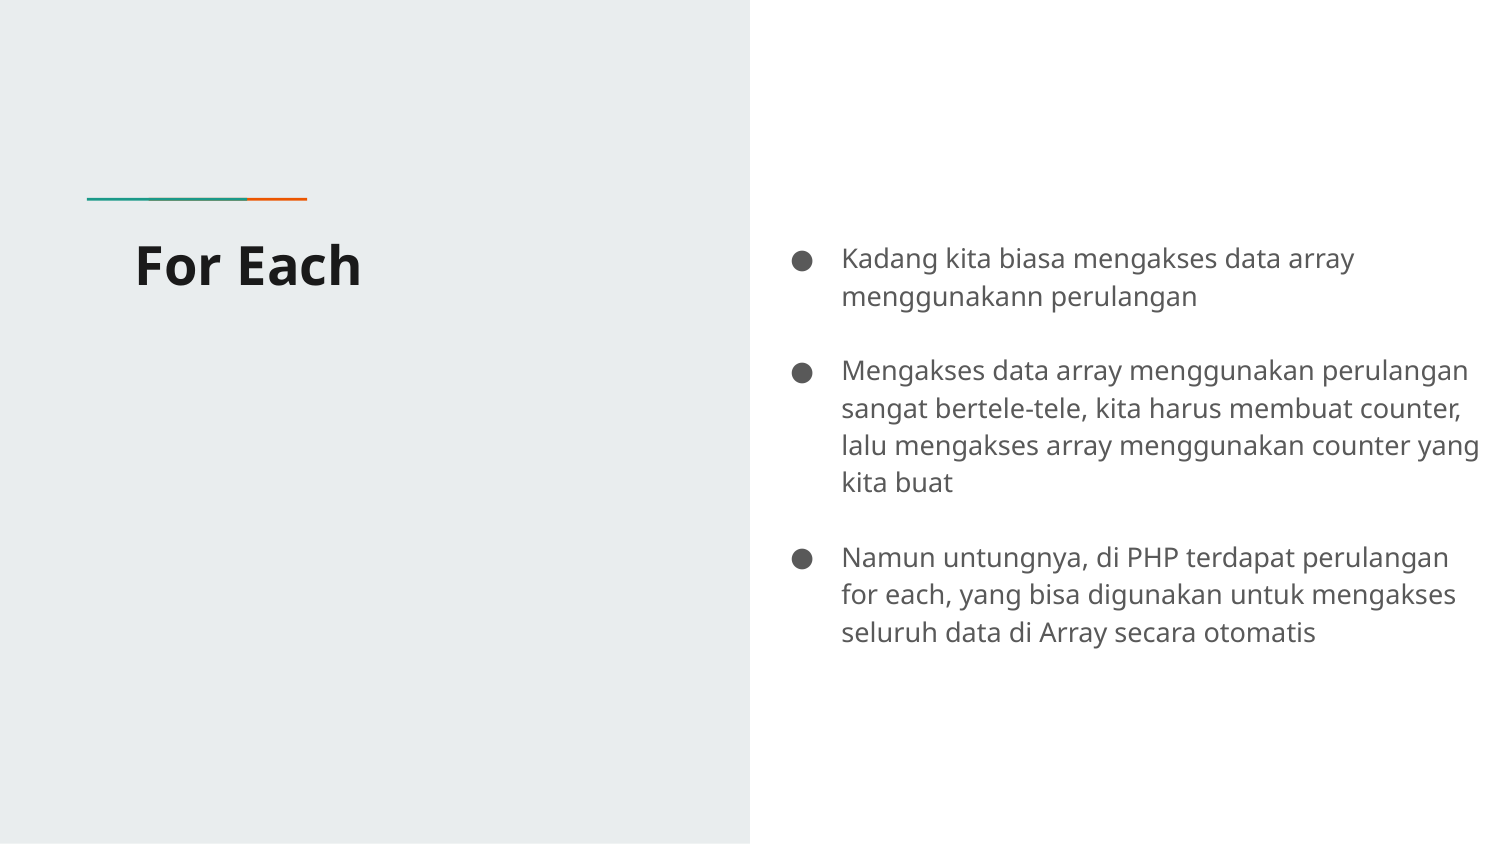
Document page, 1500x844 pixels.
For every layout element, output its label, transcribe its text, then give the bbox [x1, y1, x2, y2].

list Kadang kita biasa mengakses data array menggunakann perulangan Mengakses data array menggunakan perulangan sangat bertele-tele, kita harus membuat counter, lalu mengakses array menggunakan counter yang kita buat Namun untungnya, di PHP terdapat perulangan for each, yang bisa digunakan untuk mengakses seluruh data di Array secara otomatis [751, 221, 1500, 719]
title For Each [119, 216, 662, 494]
